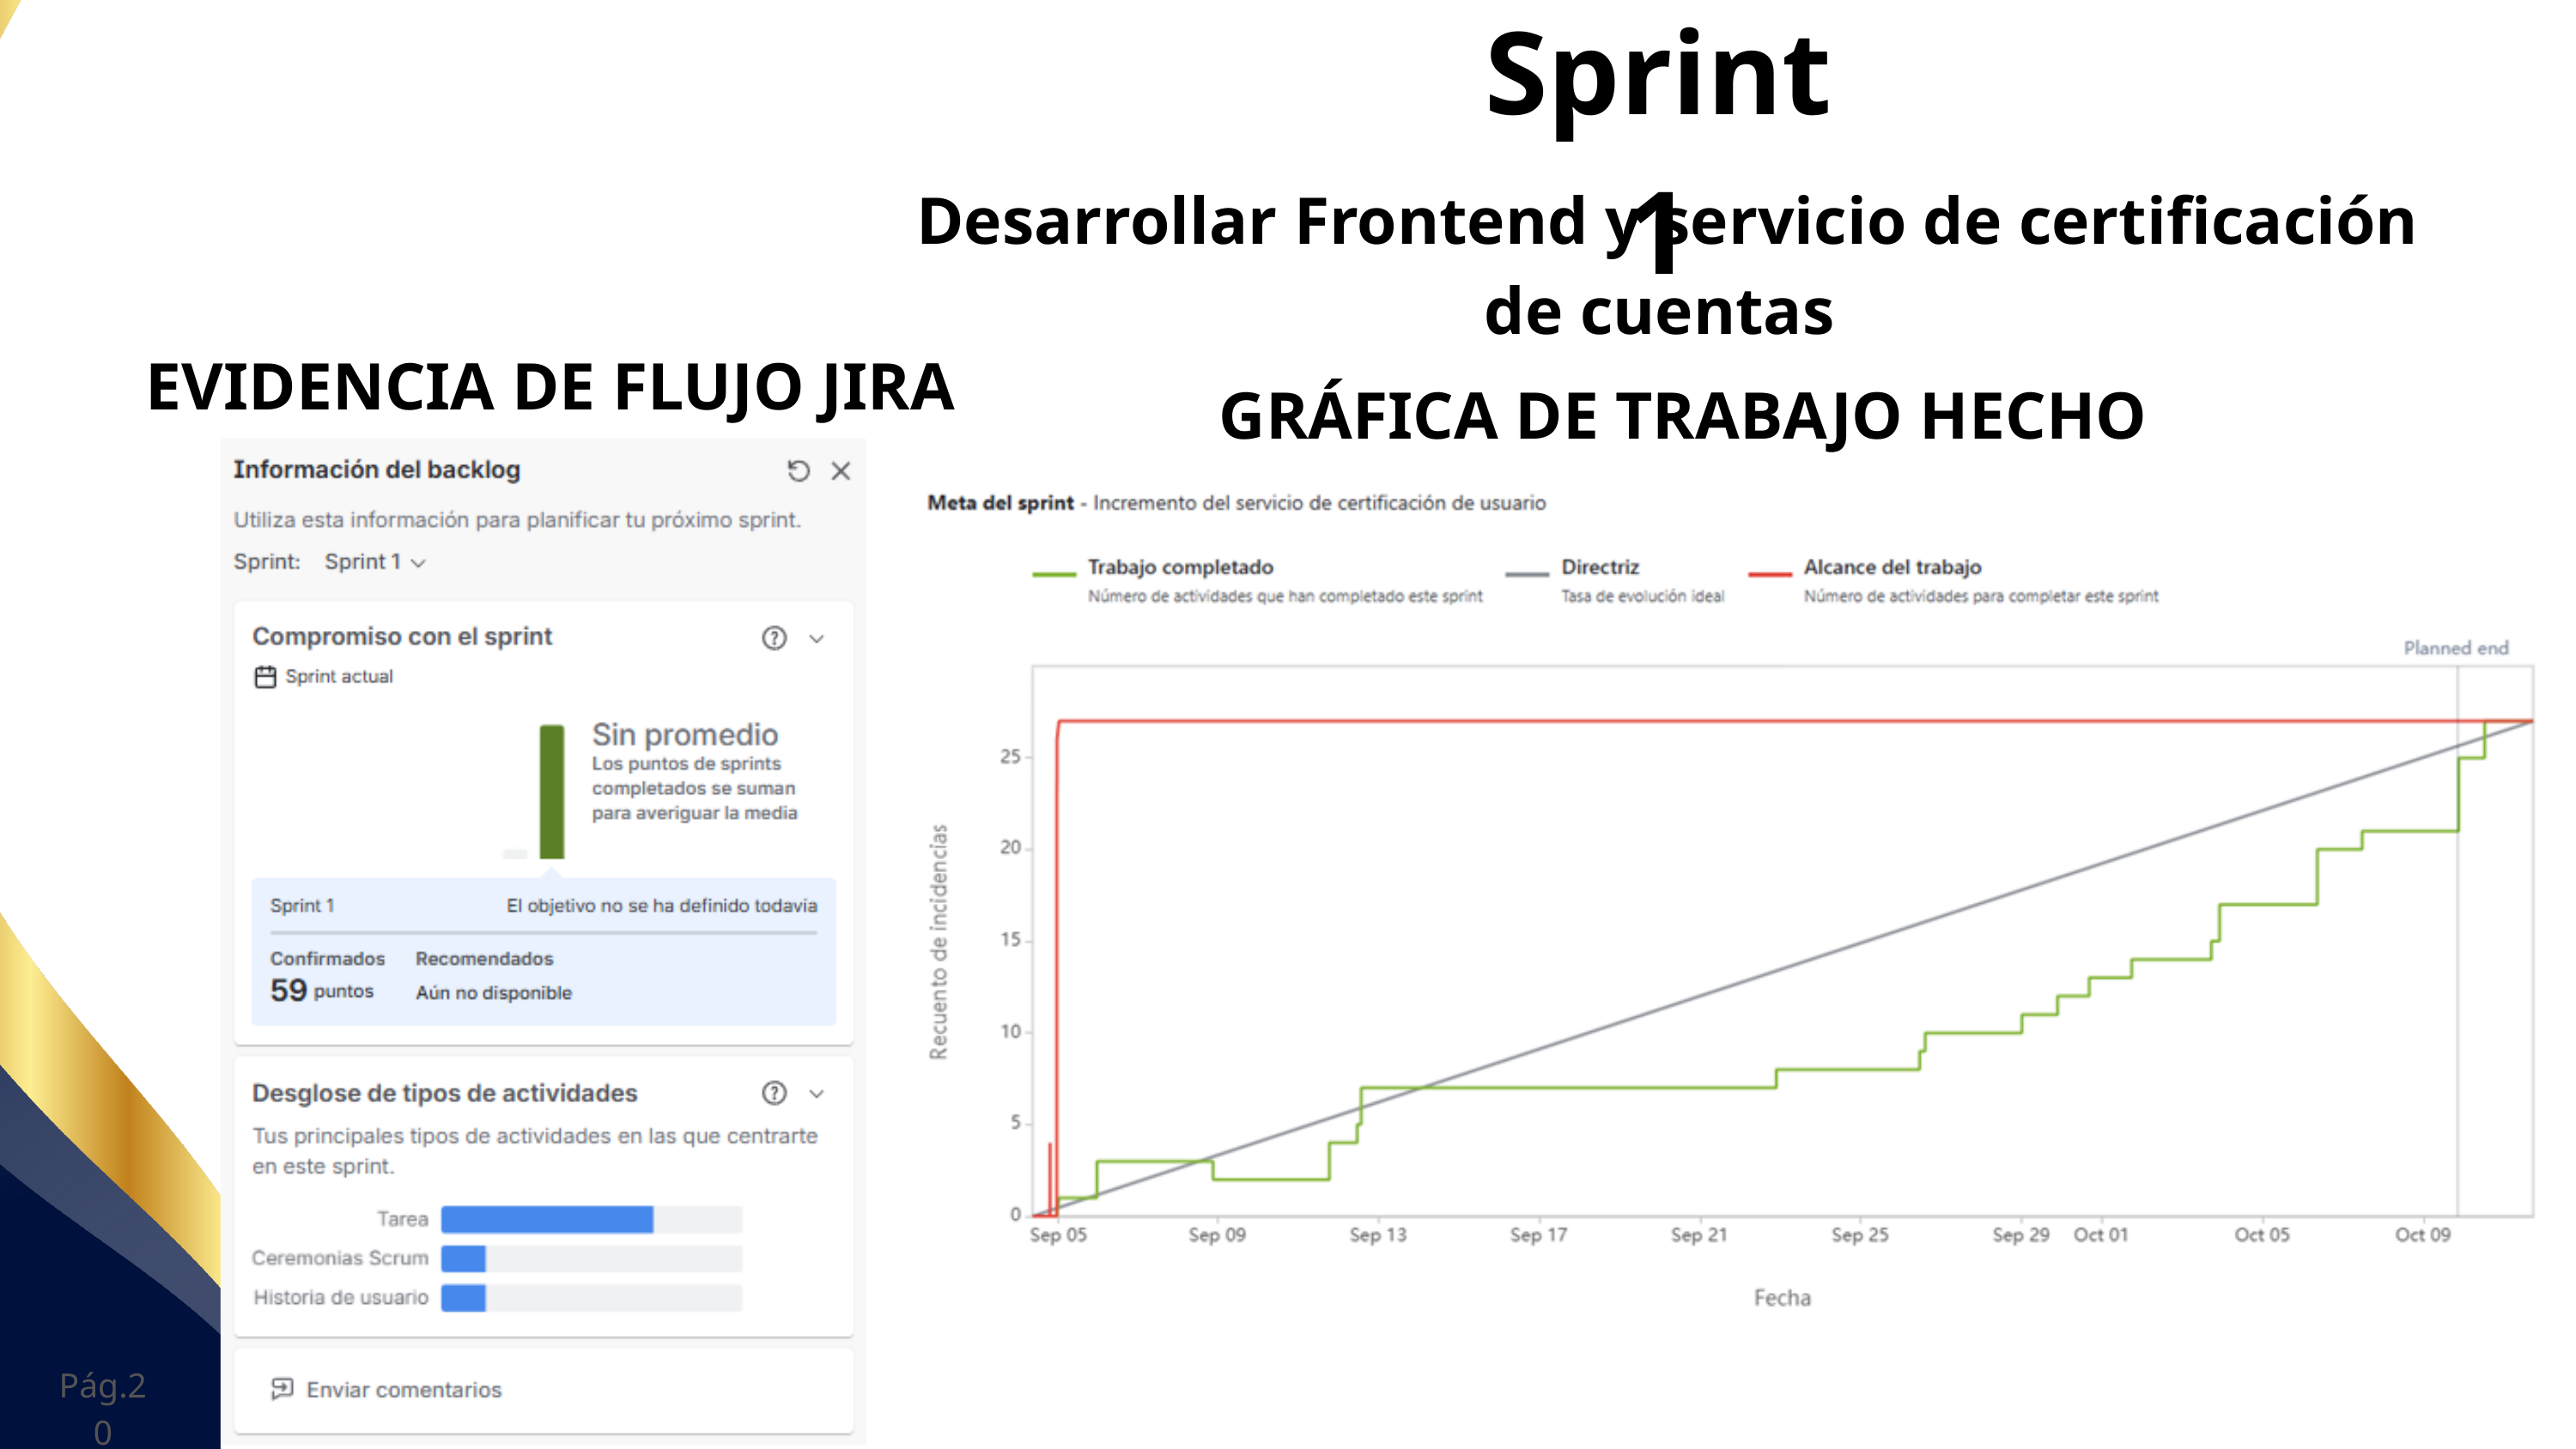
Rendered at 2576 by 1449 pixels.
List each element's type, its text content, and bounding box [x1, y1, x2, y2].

text_box [0, 0, 319, 1449]
text_box Sprint 1 [1474, 0, 1844, 167]
text_box Pág.20 [51, 1358, 155, 1449]
text_box [925, 487, 2543, 1318]
text_box [220, 439, 867, 1449]
text_box Desarrollar Frontend y servicio de certificación de cuentas [888, 167, 2448, 348]
text_box EVIDENCIA DE FLUJO JIRA [129, 336, 972, 423]
text_box GRÁFICA DE TRABAJO HECHO [1205, 364, 2162, 452]
